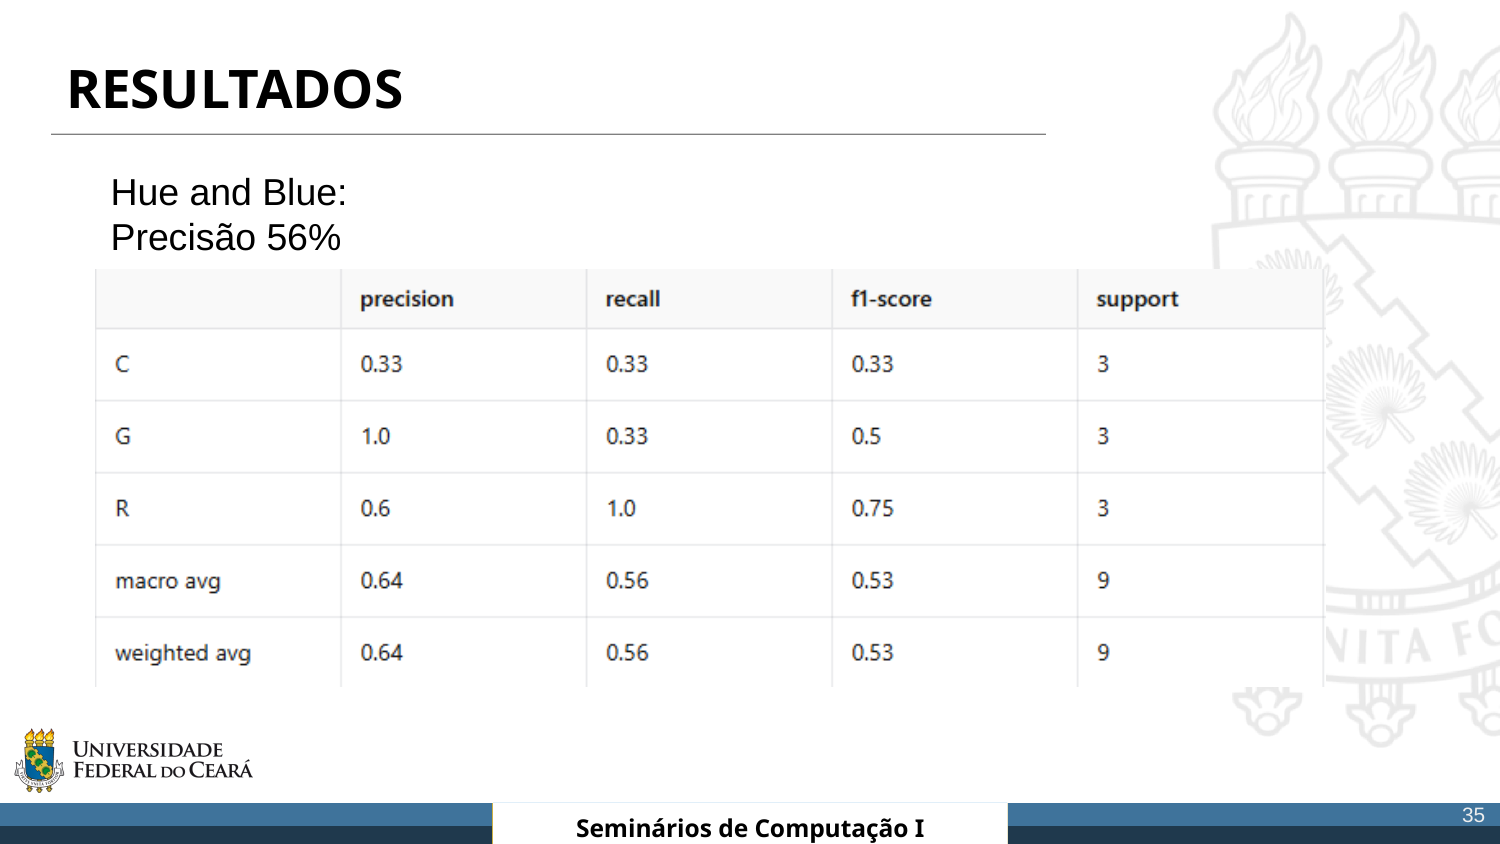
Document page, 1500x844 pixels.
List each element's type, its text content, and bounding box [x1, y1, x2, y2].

picture [95, 11, 1500, 748]
slide_number ‹#› [1410, 782, 1500, 844]
title Seminários de Computação I [493, 802, 1008, 844]
text_box Hue and Blue: Precisão 56% [95, 153, 920, 268]
title RESULTADOS [51, 41, 1291, 135]
picture [12, 728, 253, 793]
